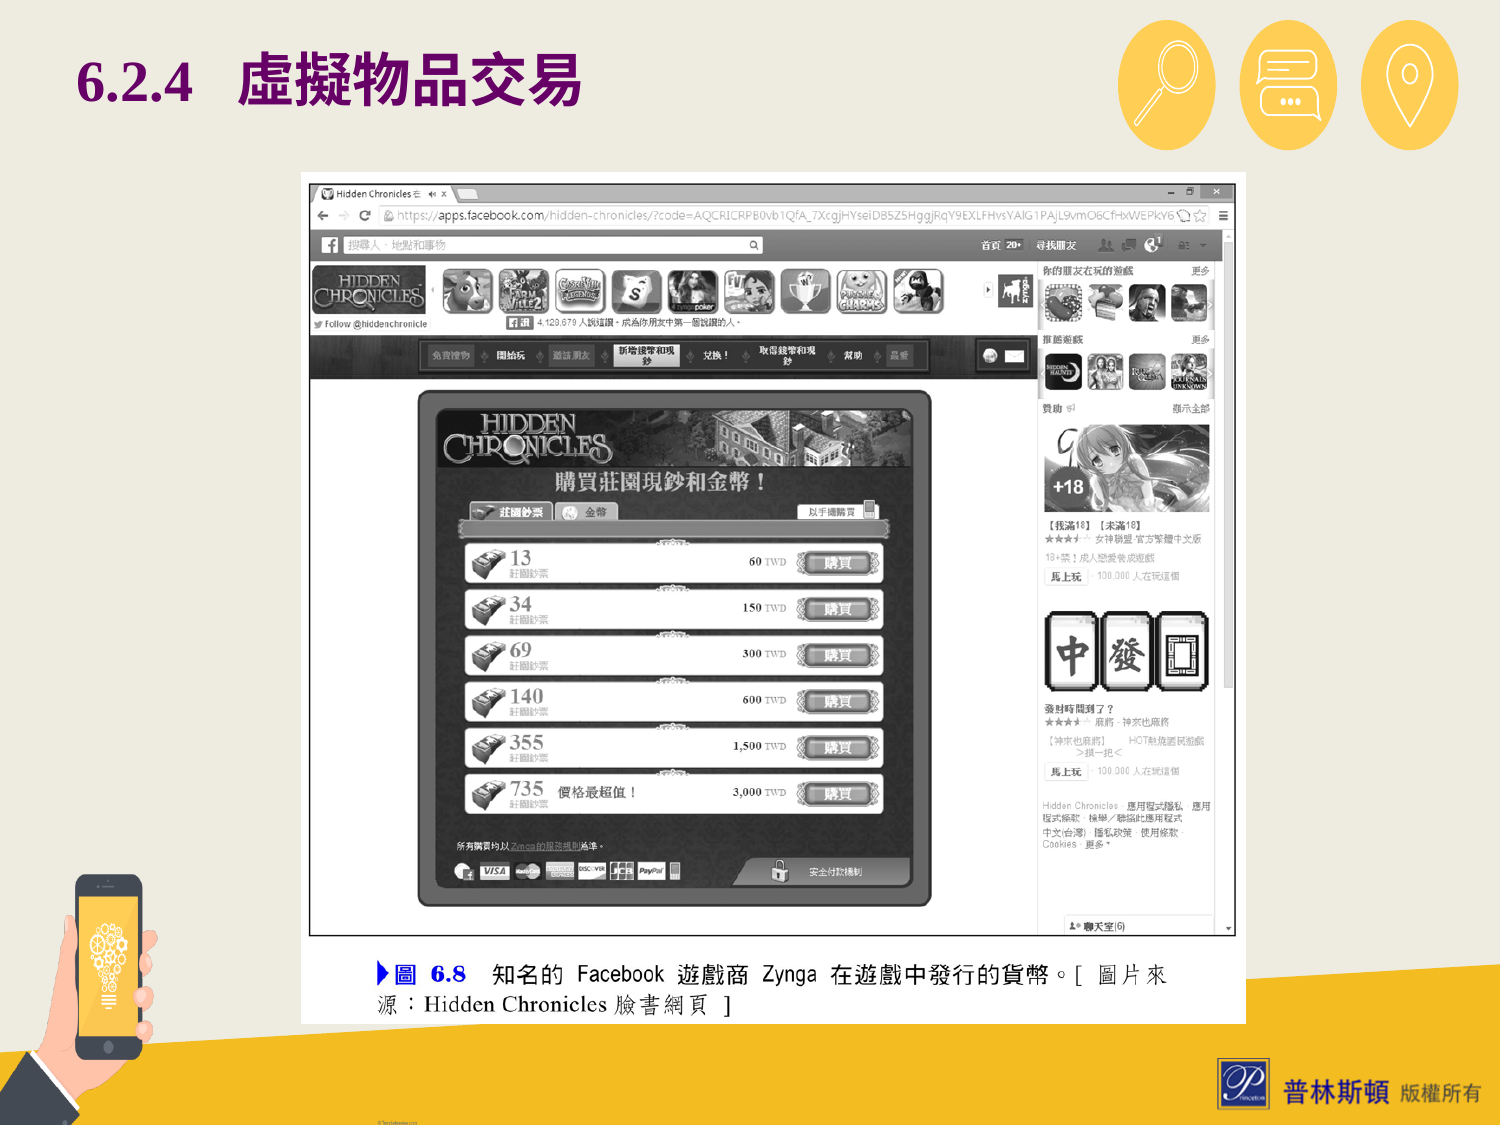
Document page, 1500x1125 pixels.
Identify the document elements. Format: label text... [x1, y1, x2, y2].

title 6.2.4 虛擬物品交易 [76, 19, 1459, 114]
picture [0, 172, 1246, 1125]
picture [1217, 1058, 1500, 1125]
